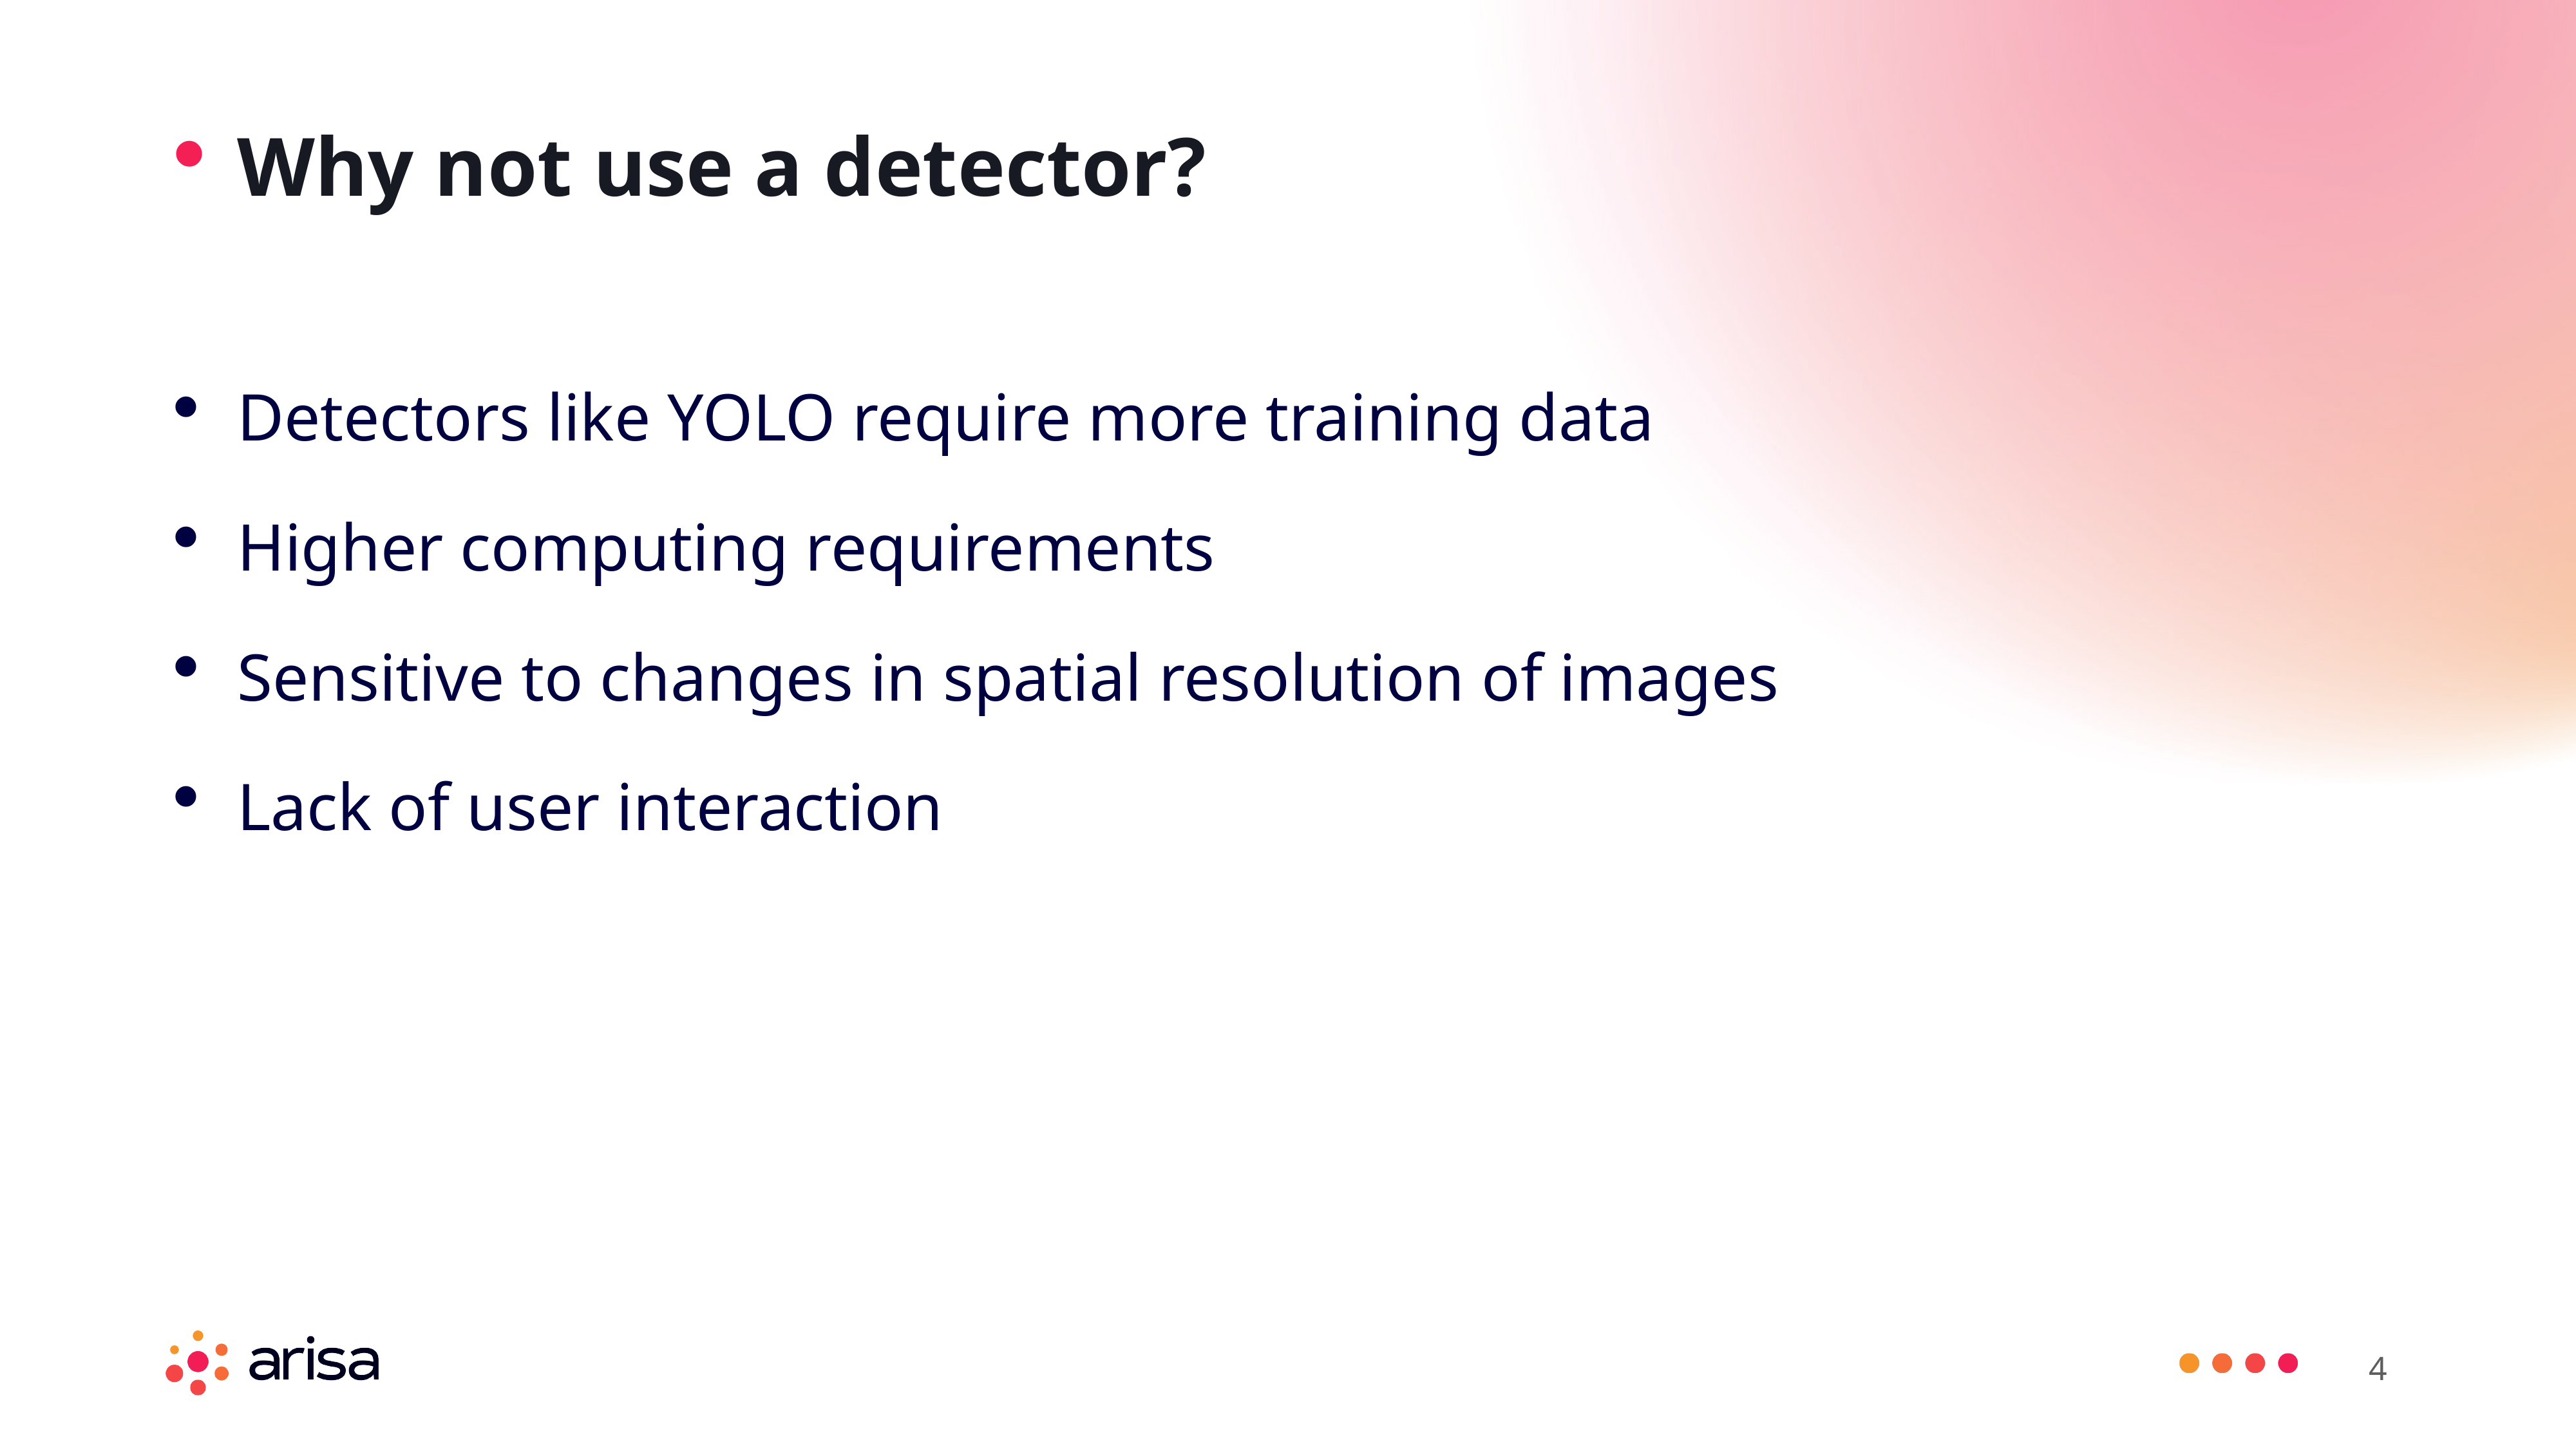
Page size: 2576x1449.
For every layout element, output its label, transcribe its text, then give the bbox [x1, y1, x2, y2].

picture [166, 1330, 379, 1396]
list Why not use a detector? [163, 122, 2576, 191]
list Detectors like YOLO require more training data Higher computing requirements Sensitive to changes in spatial resolution of images Lack of user interaction [163, 381, 2410, 1218]
picture [2180, 1354, 2298, 1373]
slide_number 4 [2345, 1343, 2410, 1383]
